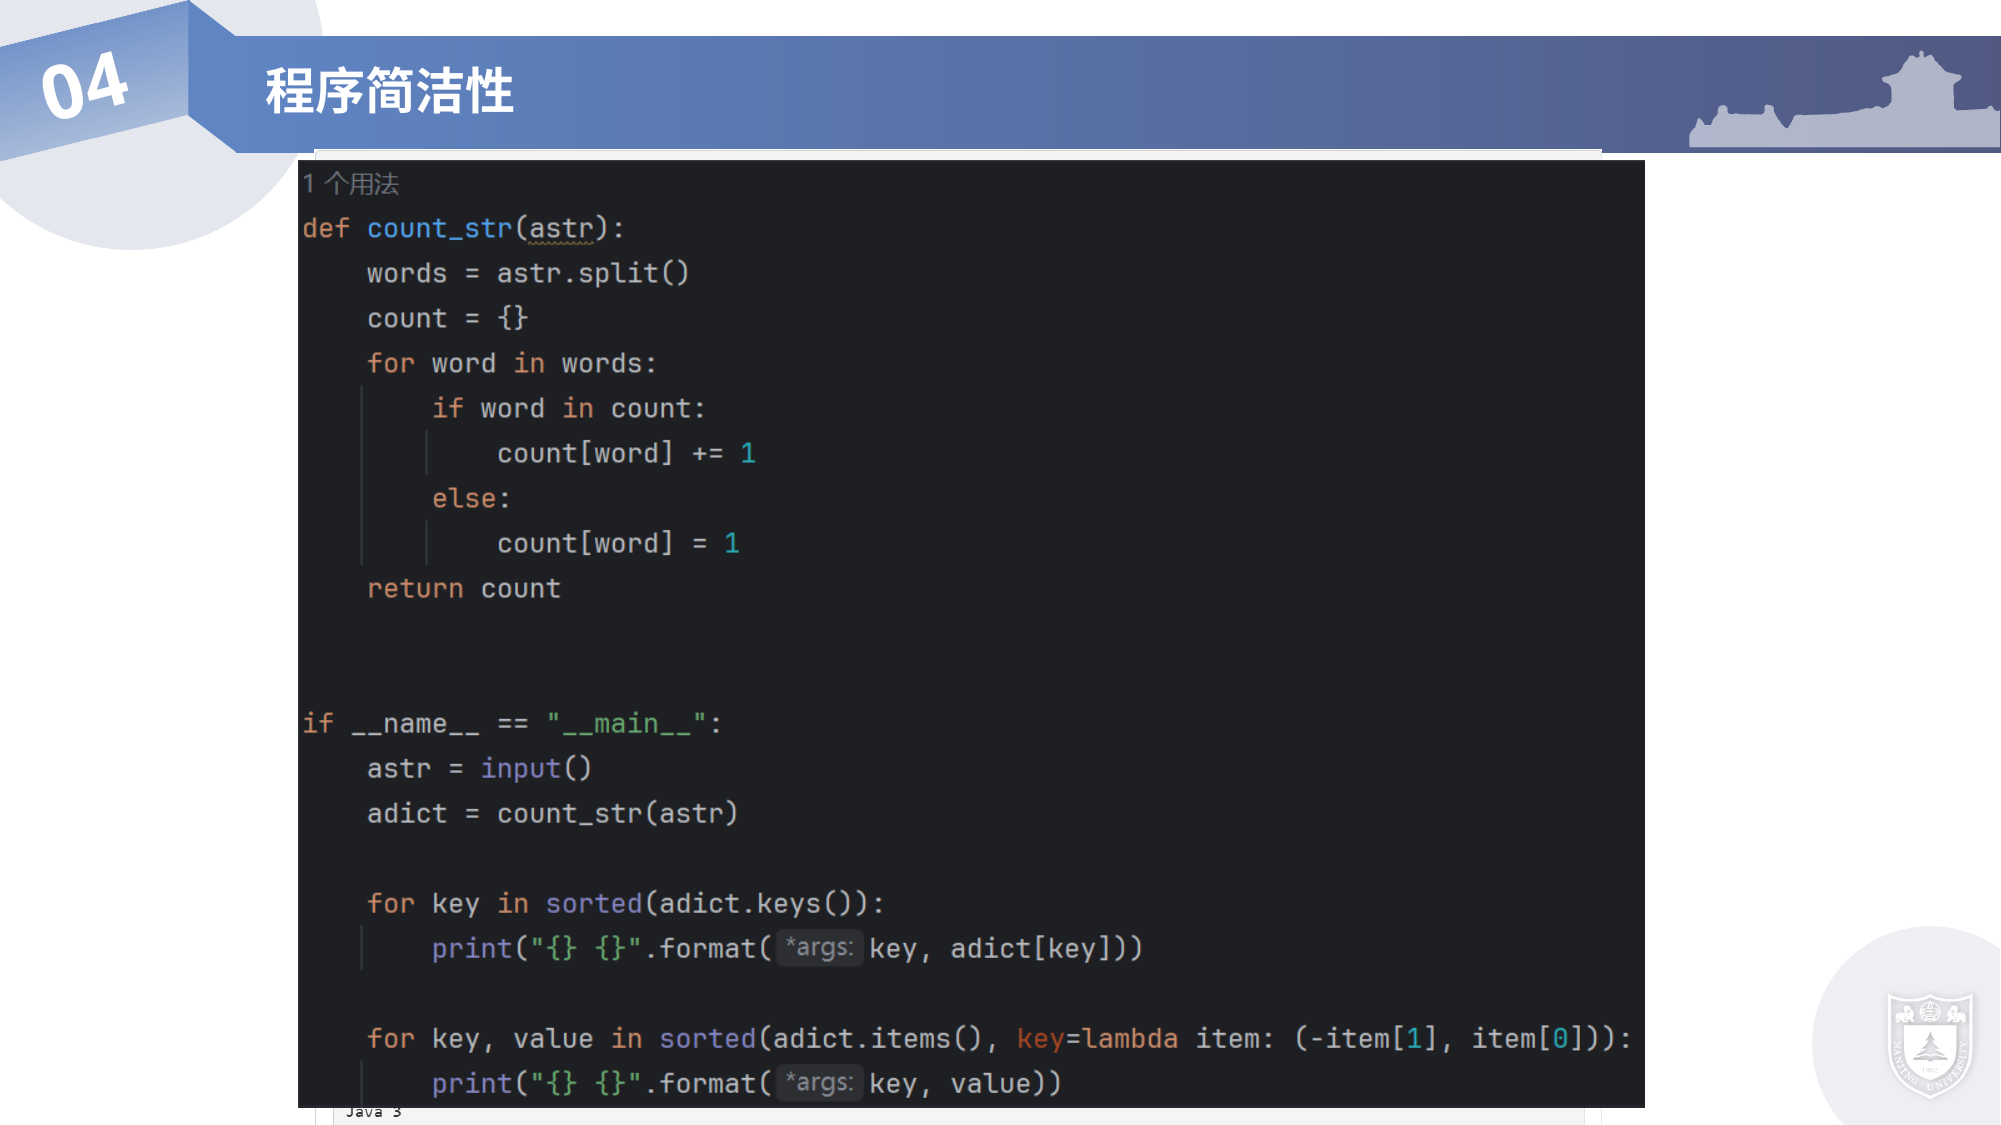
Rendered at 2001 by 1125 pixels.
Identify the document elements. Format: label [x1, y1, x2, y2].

text_box [1812, 926, 2000, 1125]
text_box [0, 0, 2000, 154]
picture [298, 149, 1645, 1125]
text_box [0, 154, 300, 251]
picture [1671, 29, 2000, 164]
